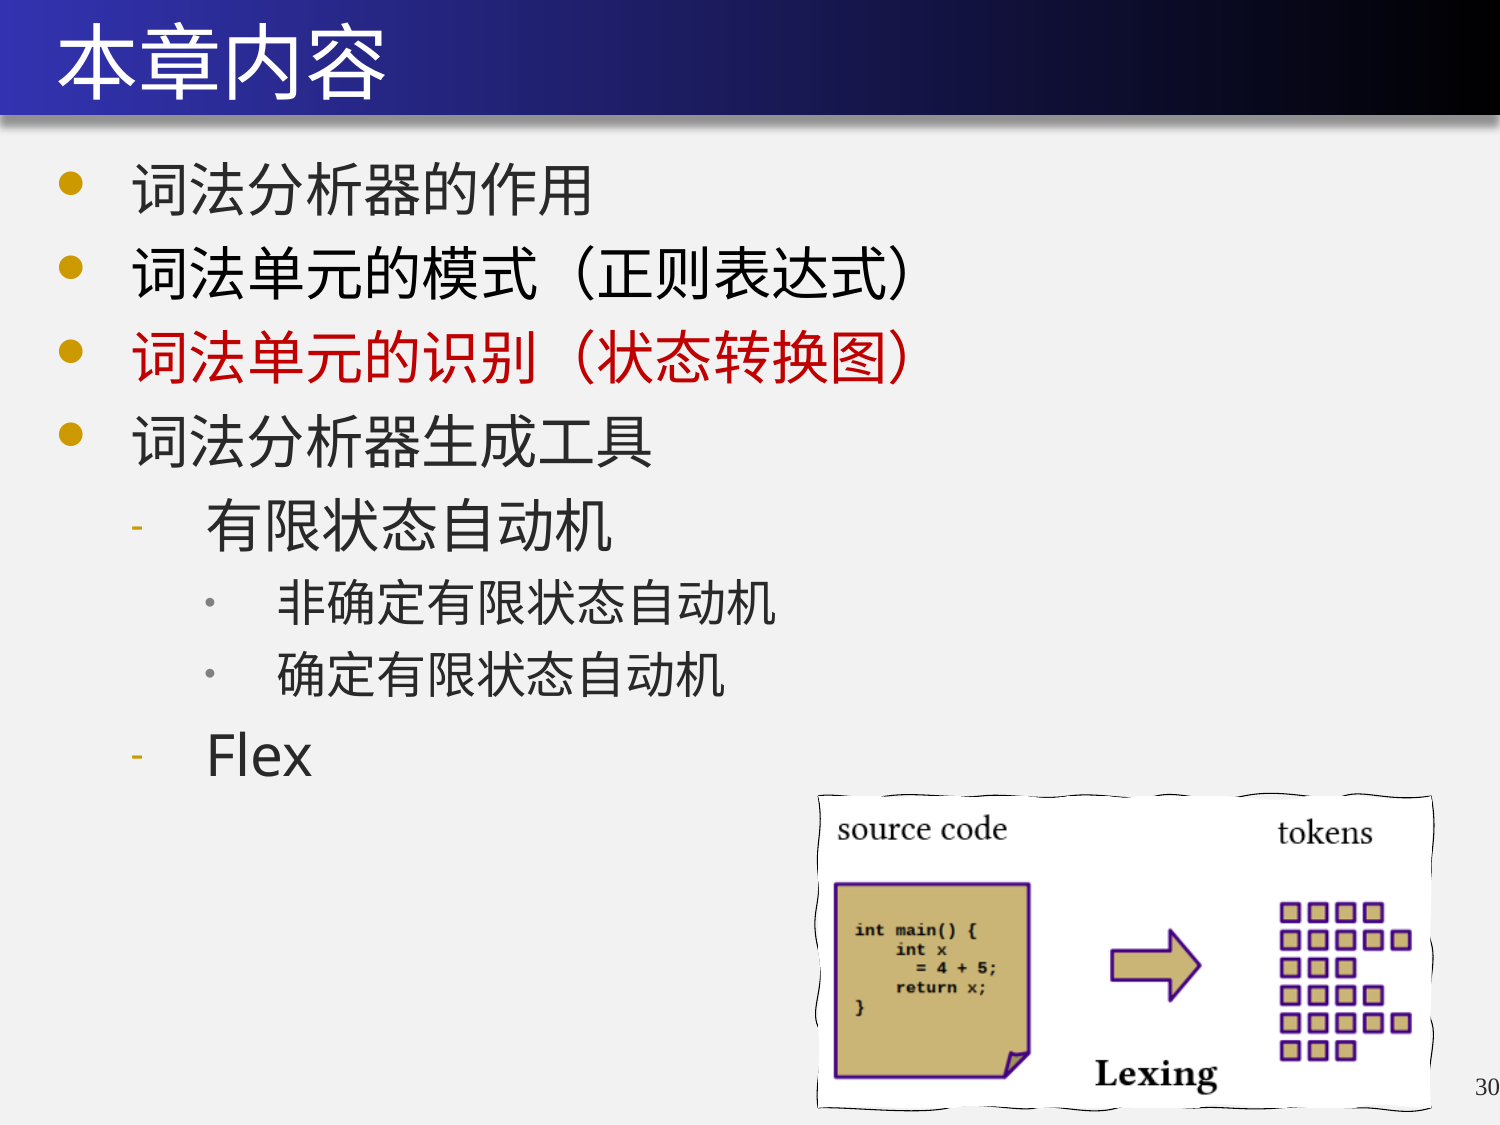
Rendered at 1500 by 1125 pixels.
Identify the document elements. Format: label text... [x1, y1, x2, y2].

picture [817, 795, 1432, 1109]
text_box 词法分析器的作用 词法单元的模式（正则表达式） 词法单元的识别（状态转换图） 词法分析器生成工具 有限状态自动机 非确定有限状态自动机 确定有限状态自动机 Flex [53, 137, 1059, 788]
title 本章内容 [53, 8, 724, 199]
slide_number 29 [1443, 1074, 1500, 1101]
